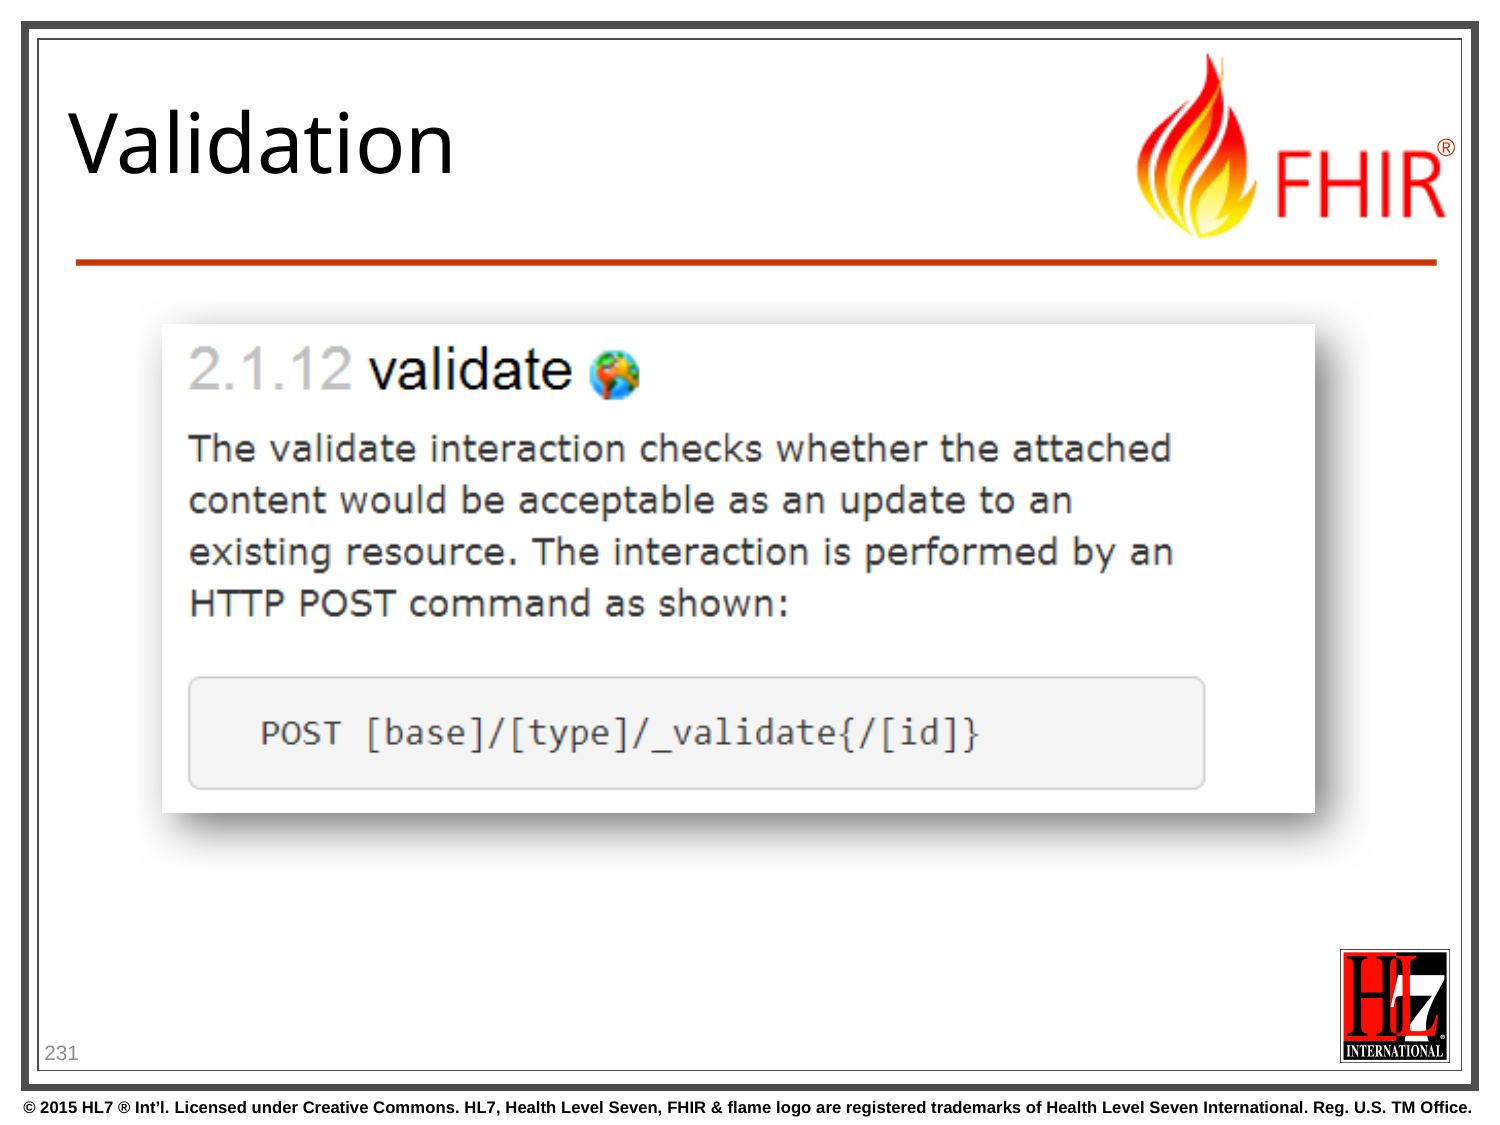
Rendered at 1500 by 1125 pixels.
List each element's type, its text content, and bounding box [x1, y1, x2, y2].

picture [1124, 42, 1458, 249]
picture [162, 324, 1315, 813]
picture [1340, 949, 1450, 1063]
slide_number 231 [29, 1034, 148, 1071]
title Validation [53, 54, 1128, 244]
